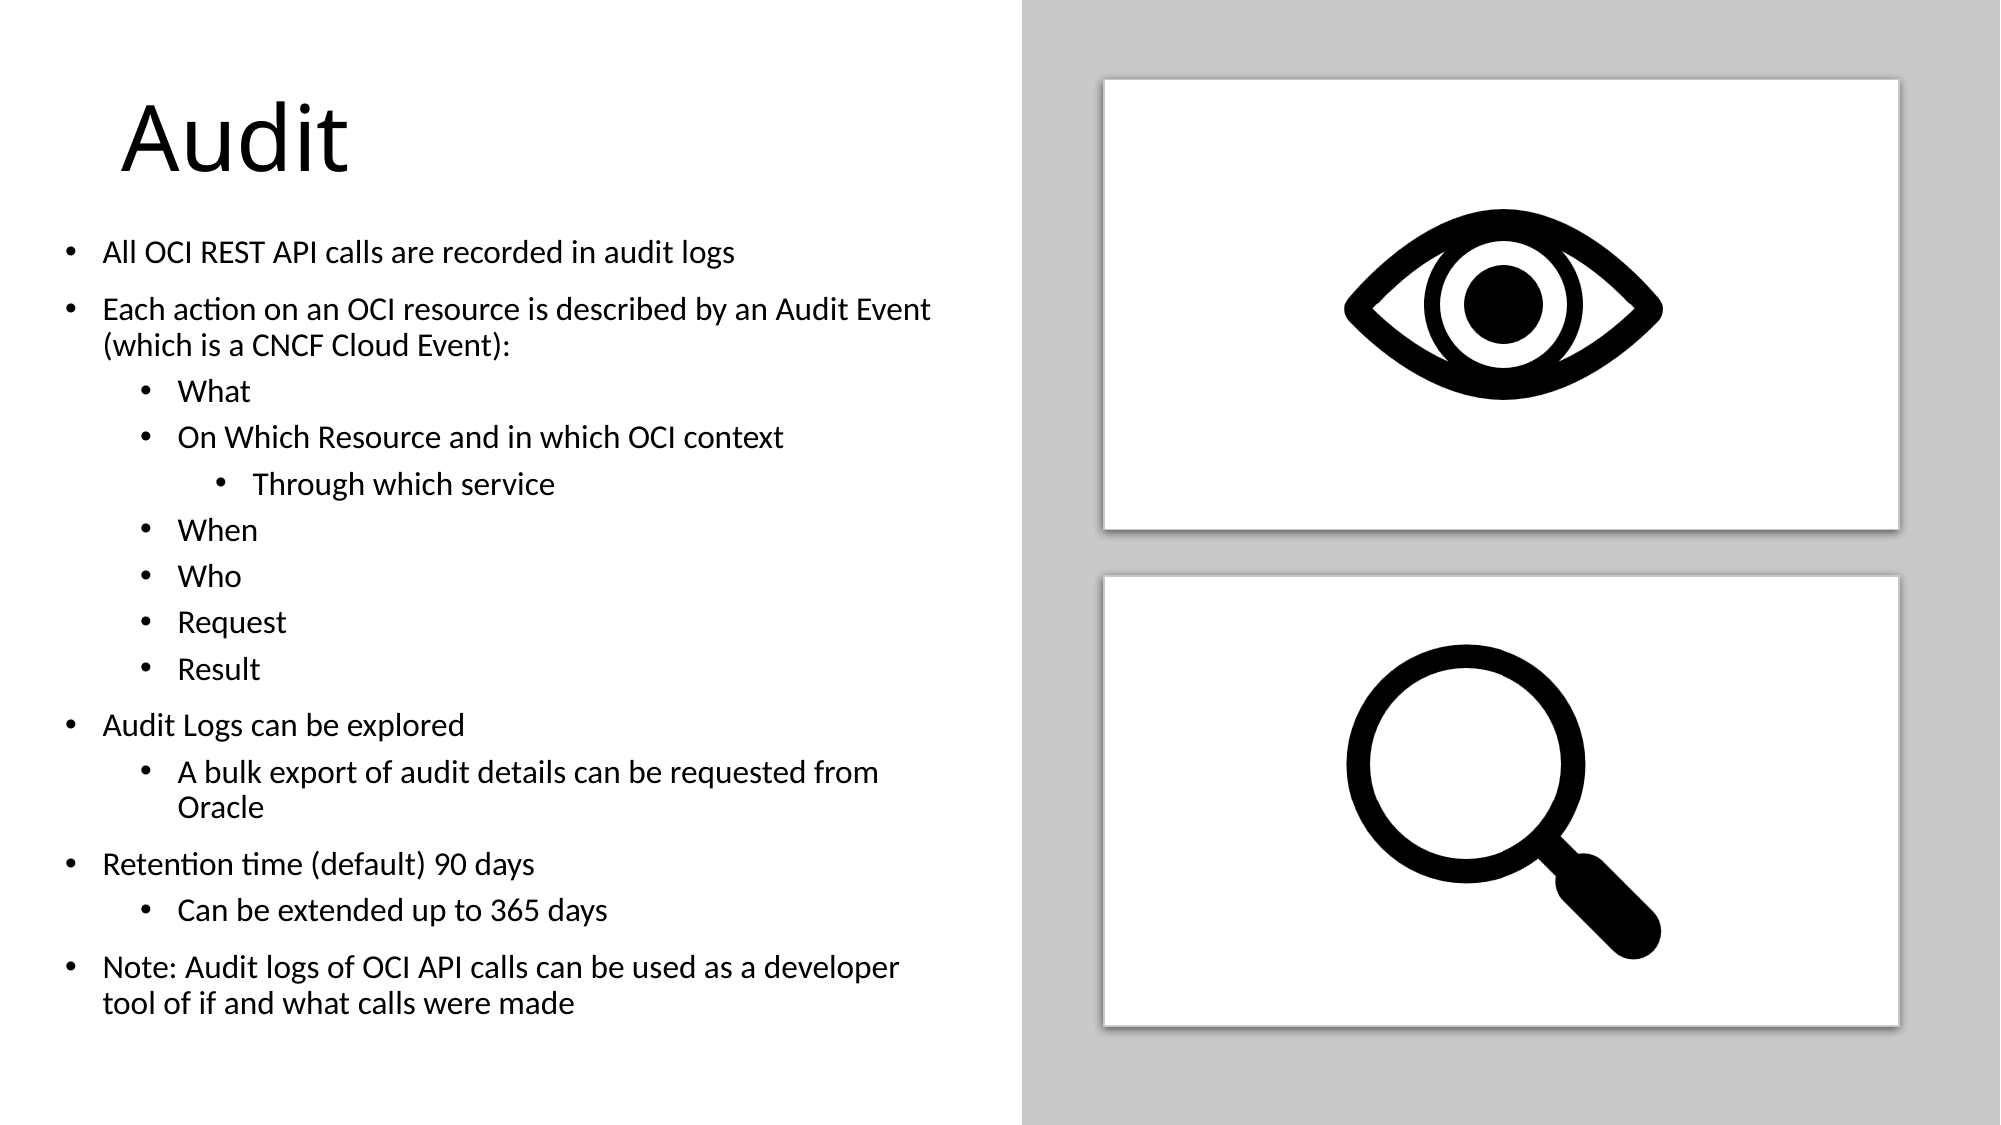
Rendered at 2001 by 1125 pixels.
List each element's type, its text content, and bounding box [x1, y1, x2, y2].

picture [1312, 113, 1694, 495]
text_box [1021, 0, 2000, 1125]
list All OCI REST API calls are recorded in audit logs Each action on an OCI resource is described by an Audit Event (which is a CNCF Cloud Event): What On Which Resource and in which OCI context Through which service When Who Request Result Audit Logs can be explored A bulk export of audit details can be requested from Oracle Retention time (default) 90 days Can be extended up to 365 days Note: Audit logs of OCI API calls can be used as a developer tool of if and what calls were made [50, 227, 961, 1044]
text_box [1103, 575, 1900, 1027]
title Audit [106, 4, 944, 227]
text_box [1103, 78, 1900, 530]
picture [1312, 610, 1694, 992]
